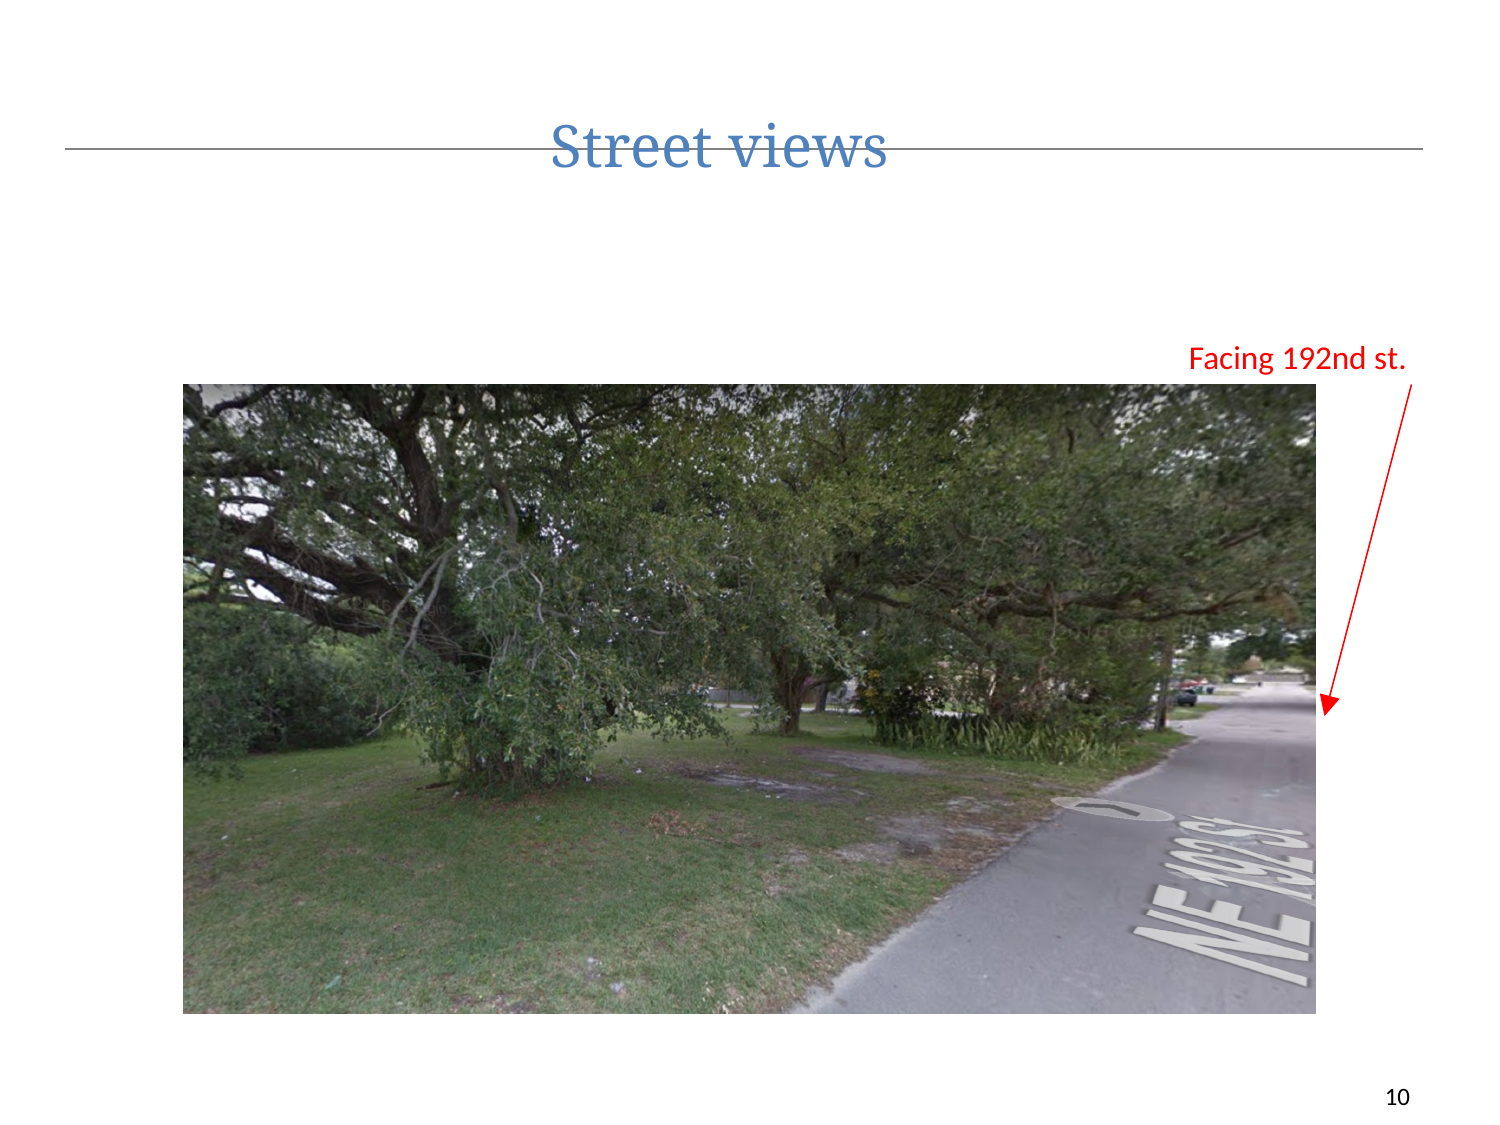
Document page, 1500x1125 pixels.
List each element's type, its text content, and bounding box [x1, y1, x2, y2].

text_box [1324, 384, 1412, 717]
slide_number 10 [1074, 1057, 1425, 1118]
picture [182, 384, 1316, 1014]
text_box Facing 192nd st. [1174, 328, 1422, 384]
title Street views [535, 101, 1500, 206]
